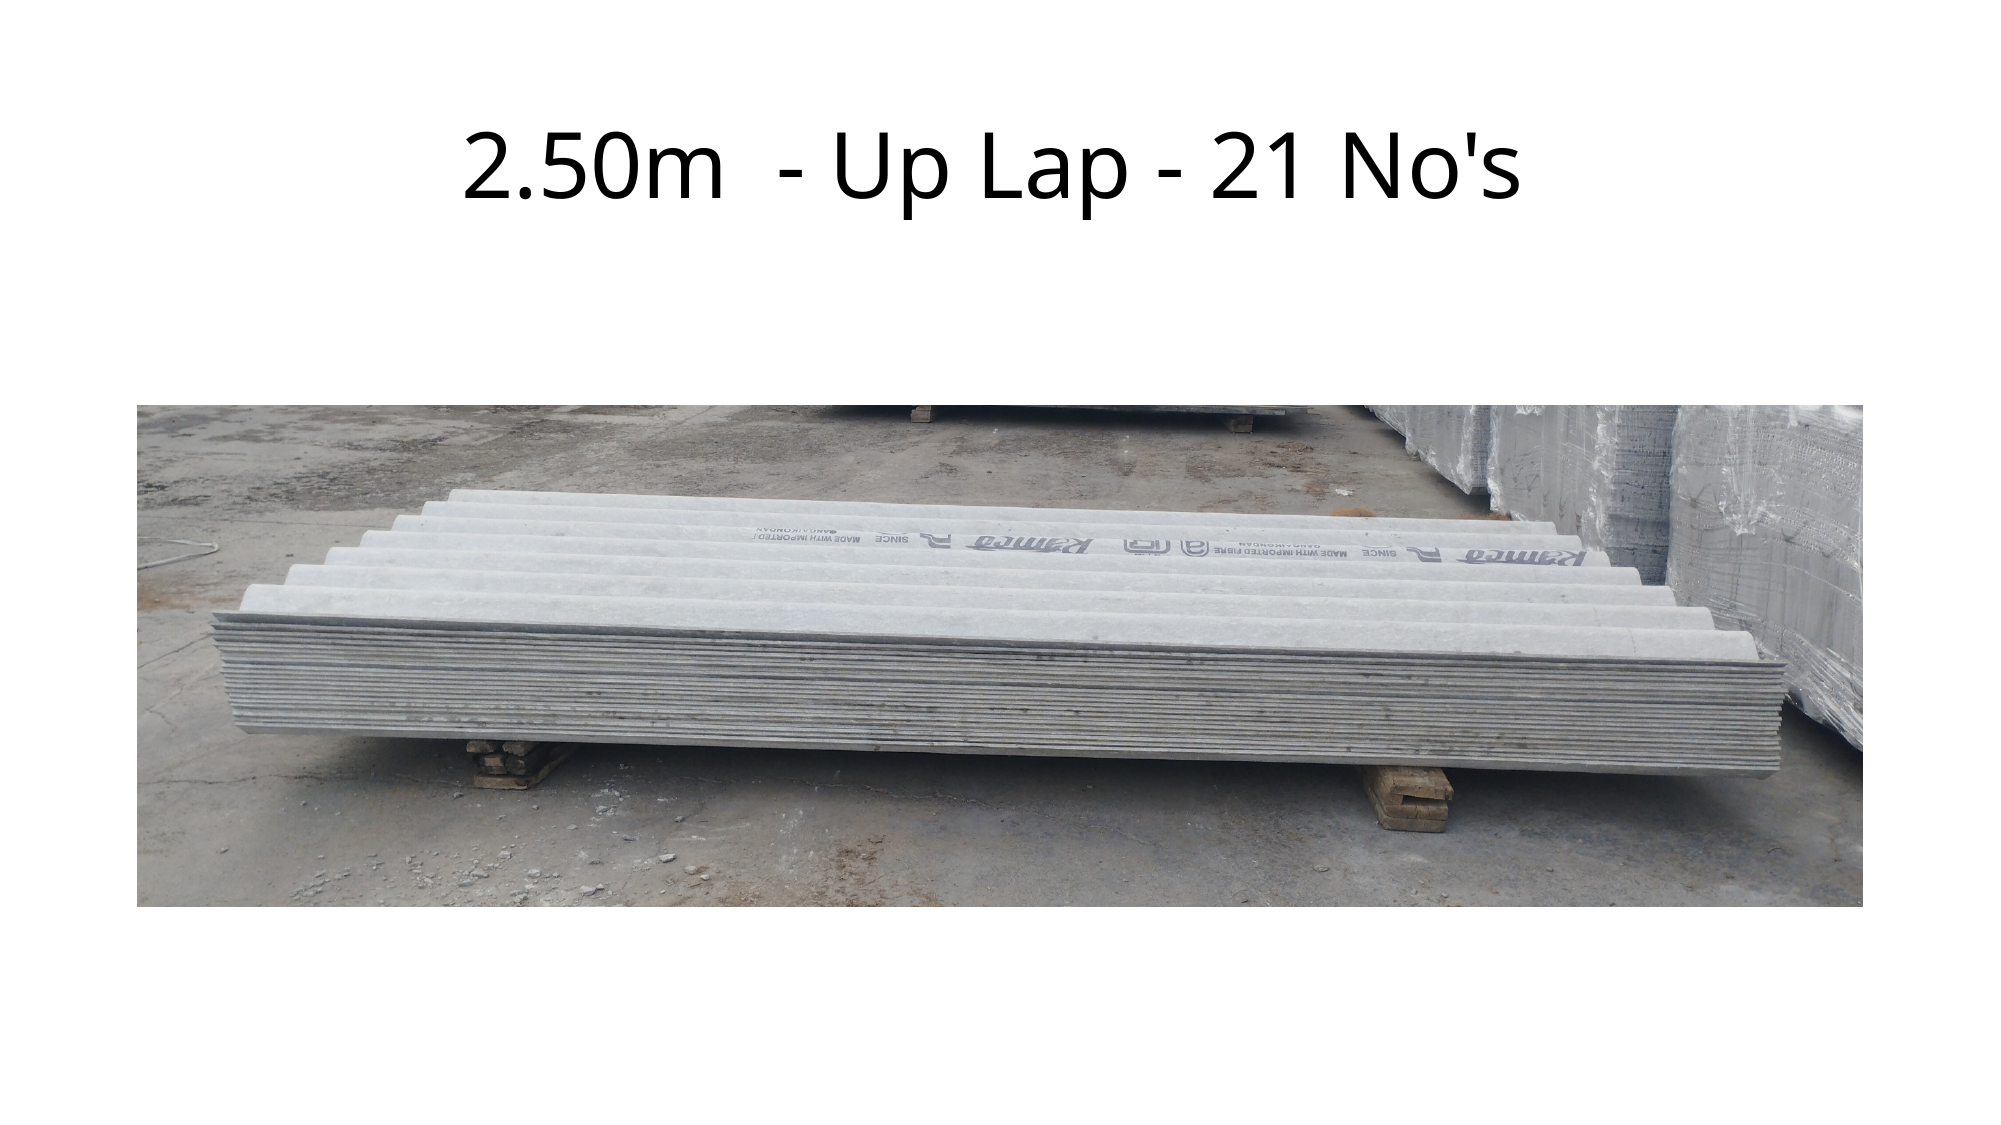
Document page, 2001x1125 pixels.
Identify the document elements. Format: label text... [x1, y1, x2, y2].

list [137, 405, 1863, 908]
title 2.50m - Up Lap - 21 No's [137, 59, 1863, 278]
